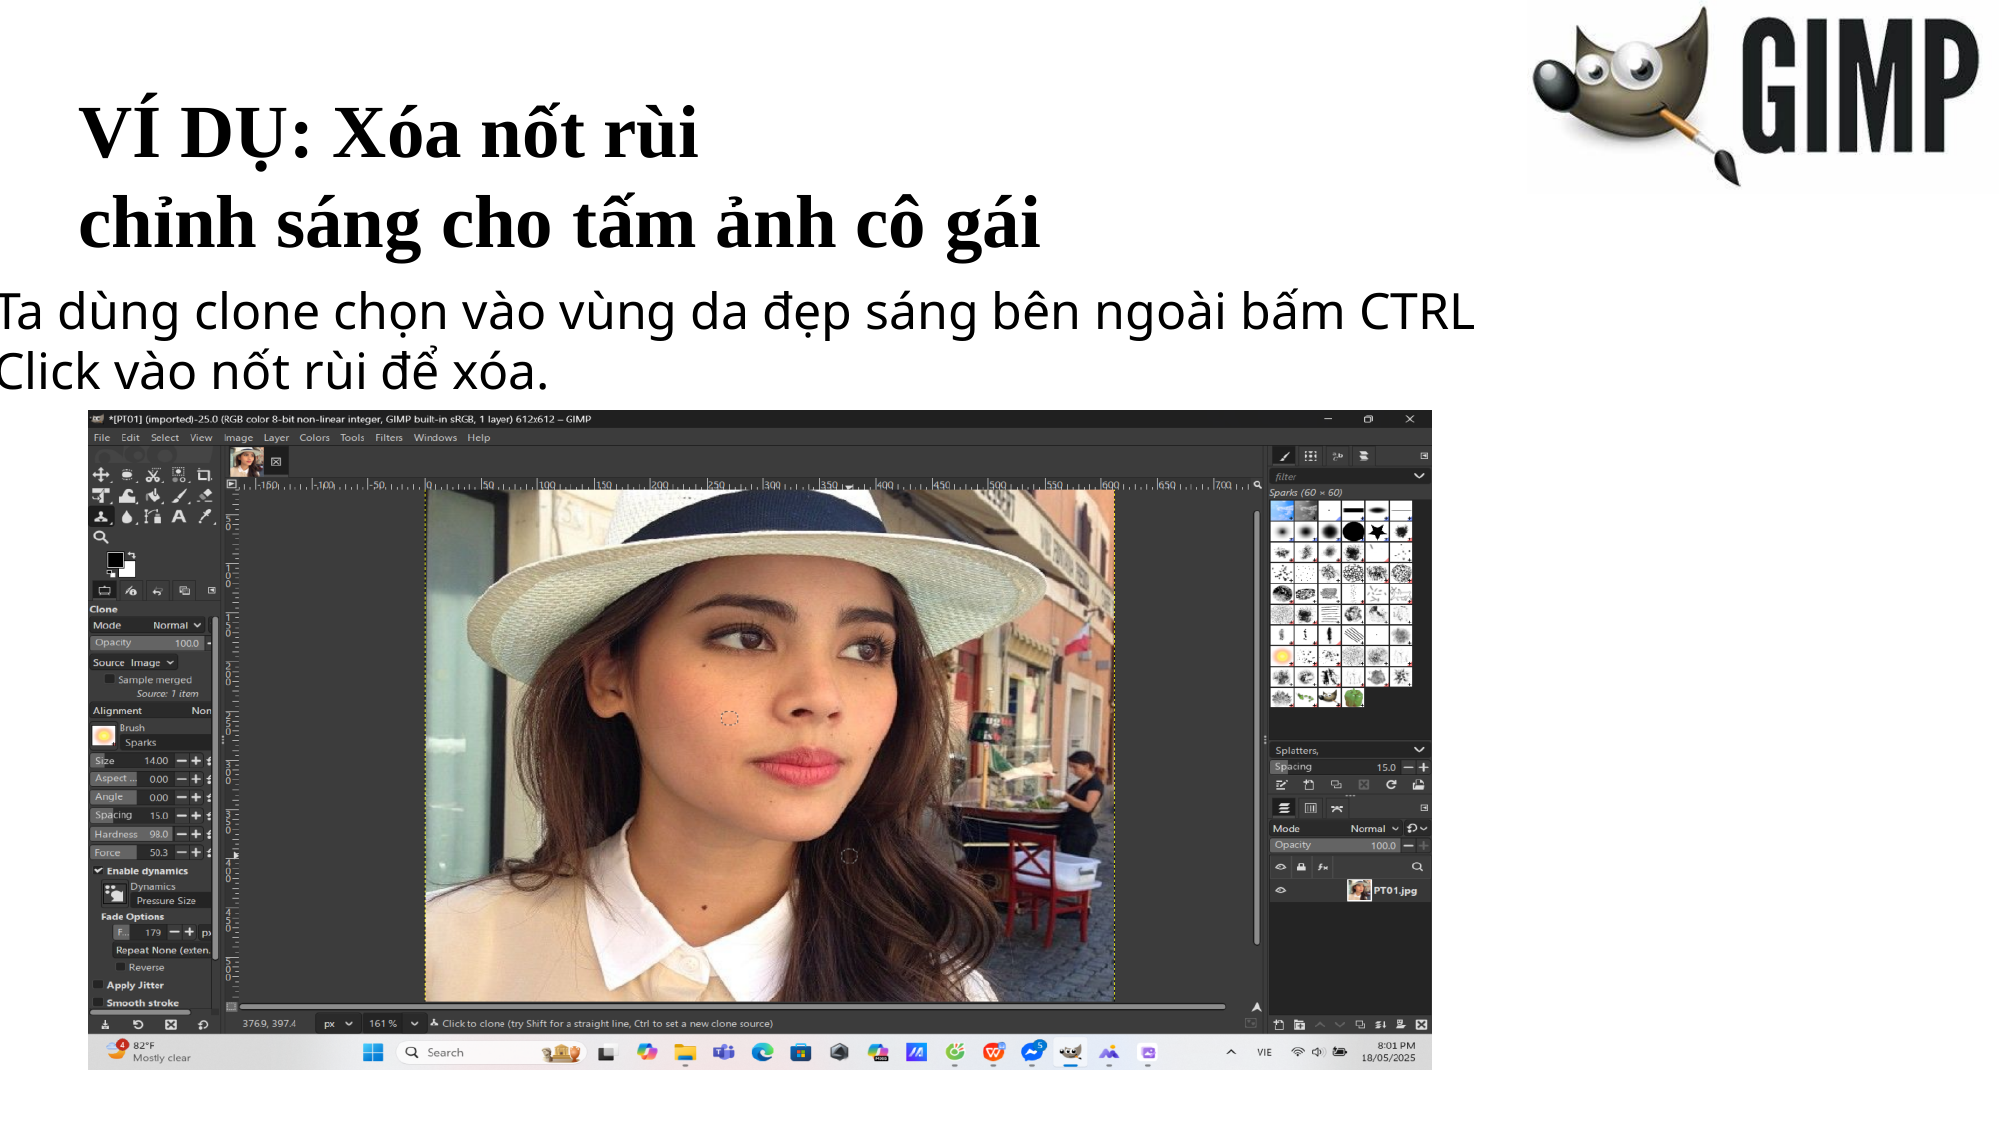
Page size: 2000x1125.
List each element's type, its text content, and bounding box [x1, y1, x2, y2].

text_box VÍ DỤ: Xóa nốt rùi chỉnh sáng cho tấm ảnh cô gái [63, 29, 1057, 270]
text_box Ta dùng clone chọn vào vùng da đẹp sáng bên ngoài bấm CTRL Click vào nốt rùi để xóa. [0, 272, 1492, 467]
picture [1526, 0, 2000, 194]
picture [88, 410, 1432, 1070]
